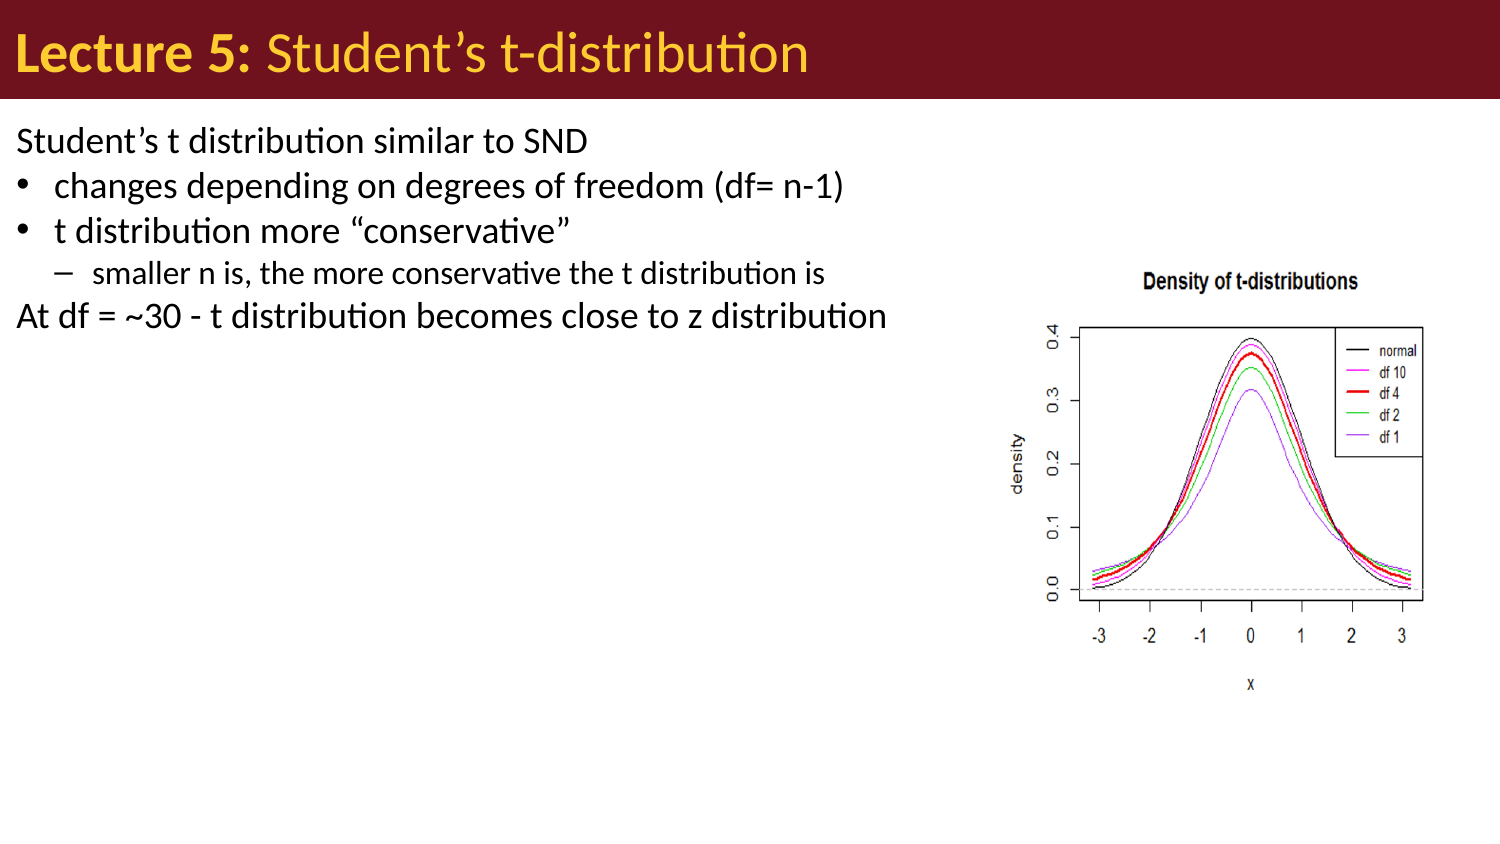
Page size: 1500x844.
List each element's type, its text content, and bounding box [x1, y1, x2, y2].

list Student’s t distribution similar to SND changes depending on degrees of freedom (df= n-1) t distribution more “conservative” smaller n is, the more conservative the t distribution is At df = ~30 - t distribution becomes close to z distribution [1, 108, 988, 844]
picture [1003, 230, 1461, 719]
title Lecture 5: Student’s t-distribution [0, 0, 1500, 99]
